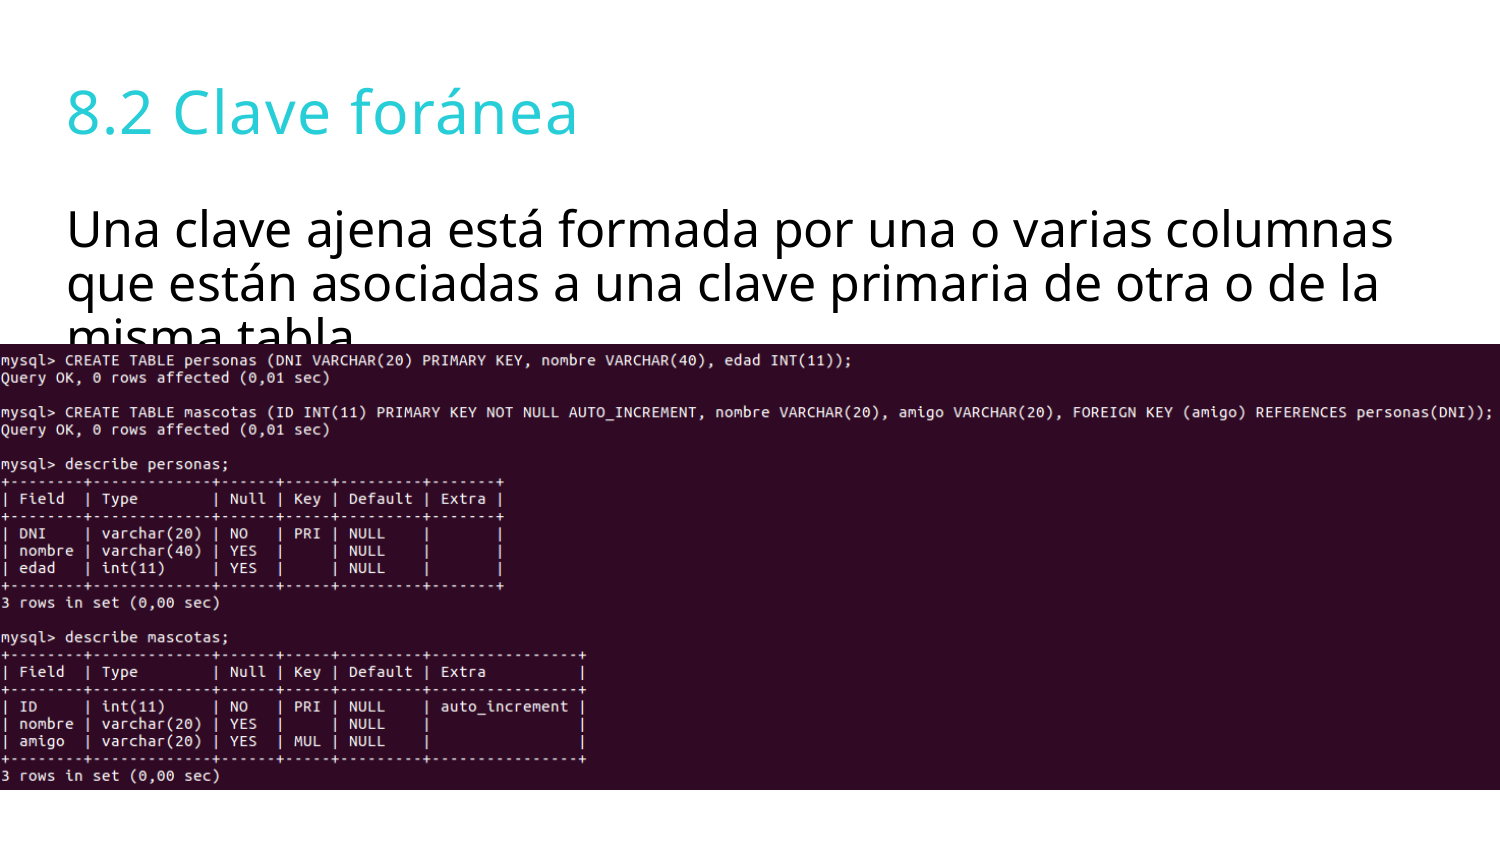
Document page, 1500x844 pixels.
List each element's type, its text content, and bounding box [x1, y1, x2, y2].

picture [0, 344, 1500, 791]
title 8.2 Clave foránea [51, 72, 1449, 167]
list Una clave ajena está formada por una o varias columnas que están asociadas a una clave primaria de otra o de la misma tabla [51, 189, 1449, 339]
